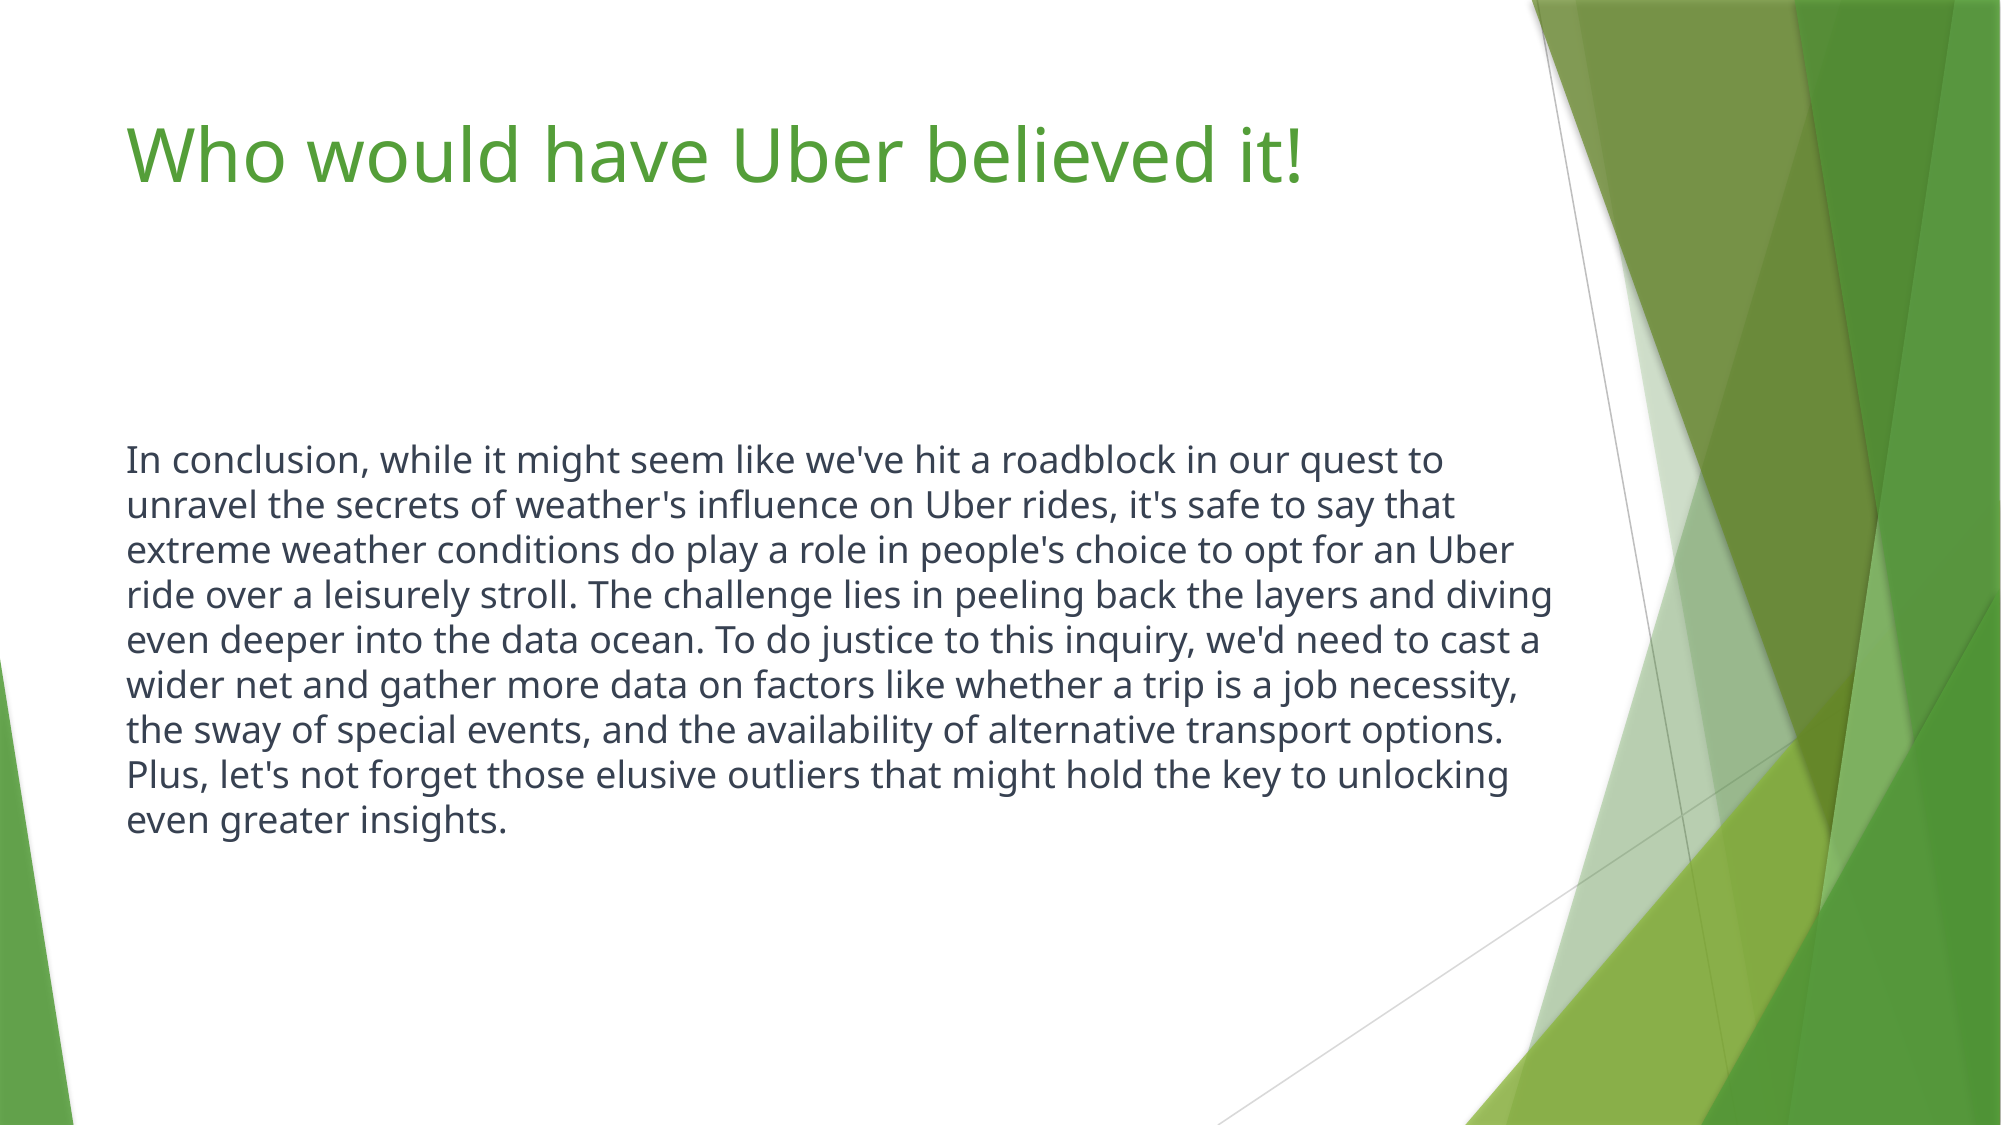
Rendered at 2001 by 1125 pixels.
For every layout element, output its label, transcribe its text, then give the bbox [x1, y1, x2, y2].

title Who would have Uber believed it! [111, 99, 1522, 317]
list In conclusion, while it might seem like we've hit a roadblock in our quest to unravel the secrets of weather's influence on Uber rides, it's safe to say that extreme weather conditions do play a role in people's choice to opt for an Uber ride over a leisurely stroll. The challenge lies in peeling back the layers and diving even deeper into the data ocean. To do justice to this inquiry, we'd need to cast a wider net and gather more data on factors like whether a trip is a job necessity, the sway of special events, and the availability of alternative transport options. Plus, let's not forget those elusive outliers that might hold the key to unlocking even greater insights. [111, 428, 1573, 1065]
